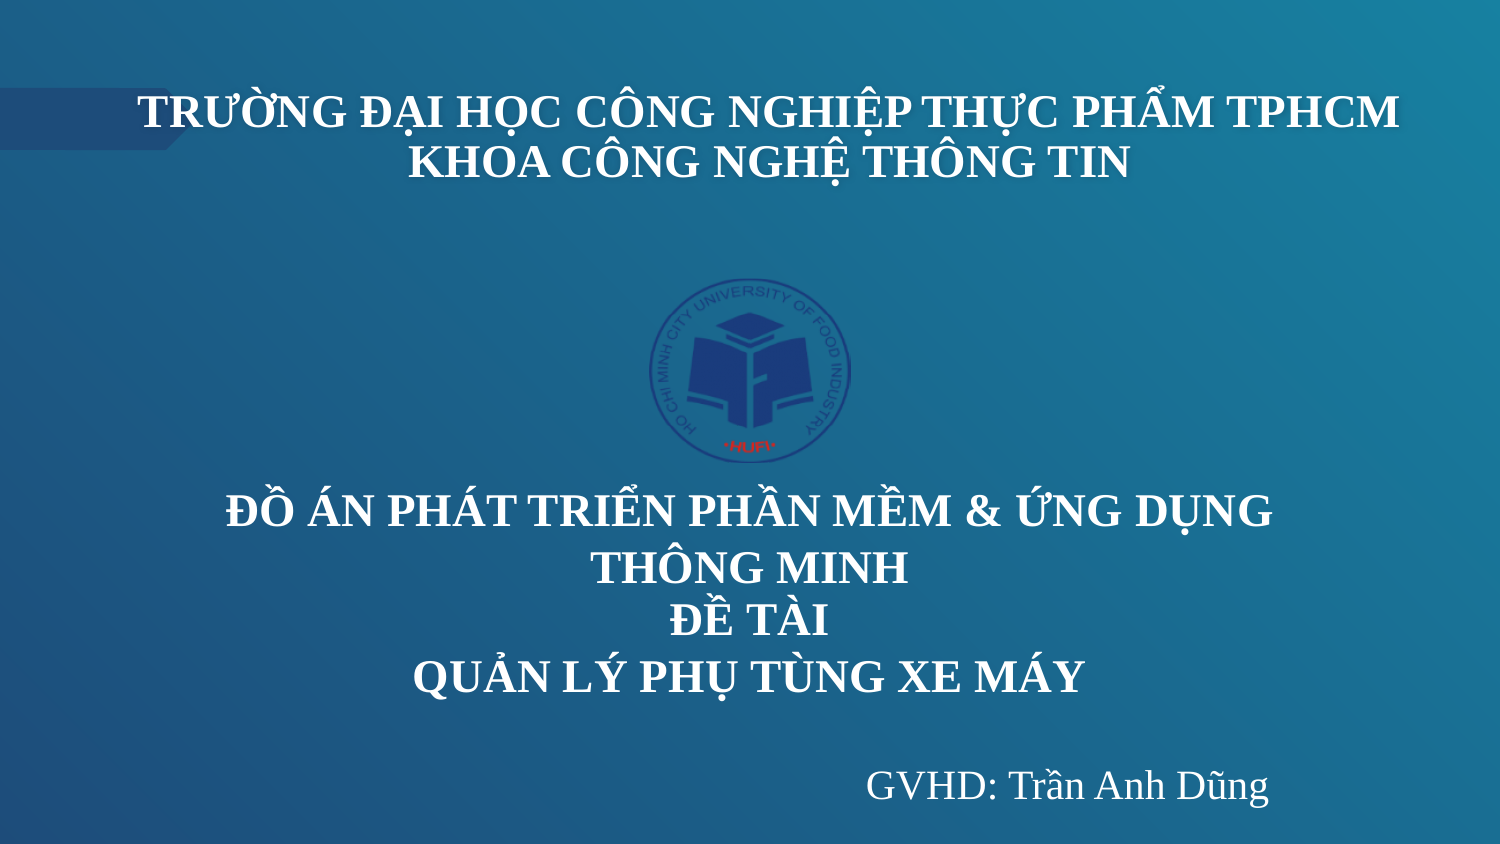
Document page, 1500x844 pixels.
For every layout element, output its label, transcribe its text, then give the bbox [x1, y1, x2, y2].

text_box GVHD: Trần Anh Dũng [850, 750, 1476, 815]
text_box ĐỒ ÁN PHÁT TRIỂN PHẦN MỀM & ỨNG DỤNG THÔNG MINH [127, 472, 1373, 600]
title TRƯỜNG ĐẠI HỌC CÔNG NGHIỆP THỰC PHẨM TPHCM KHOA CÔNG NGHỆ THÔNG TIN [40, 46, 1500, 228]
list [648, 278, 852, 464]
text_box ĐỀ TÀI QUẢN LÝ PHỤ TÙNG XE MÁY [127, 600, 1373, 766]
